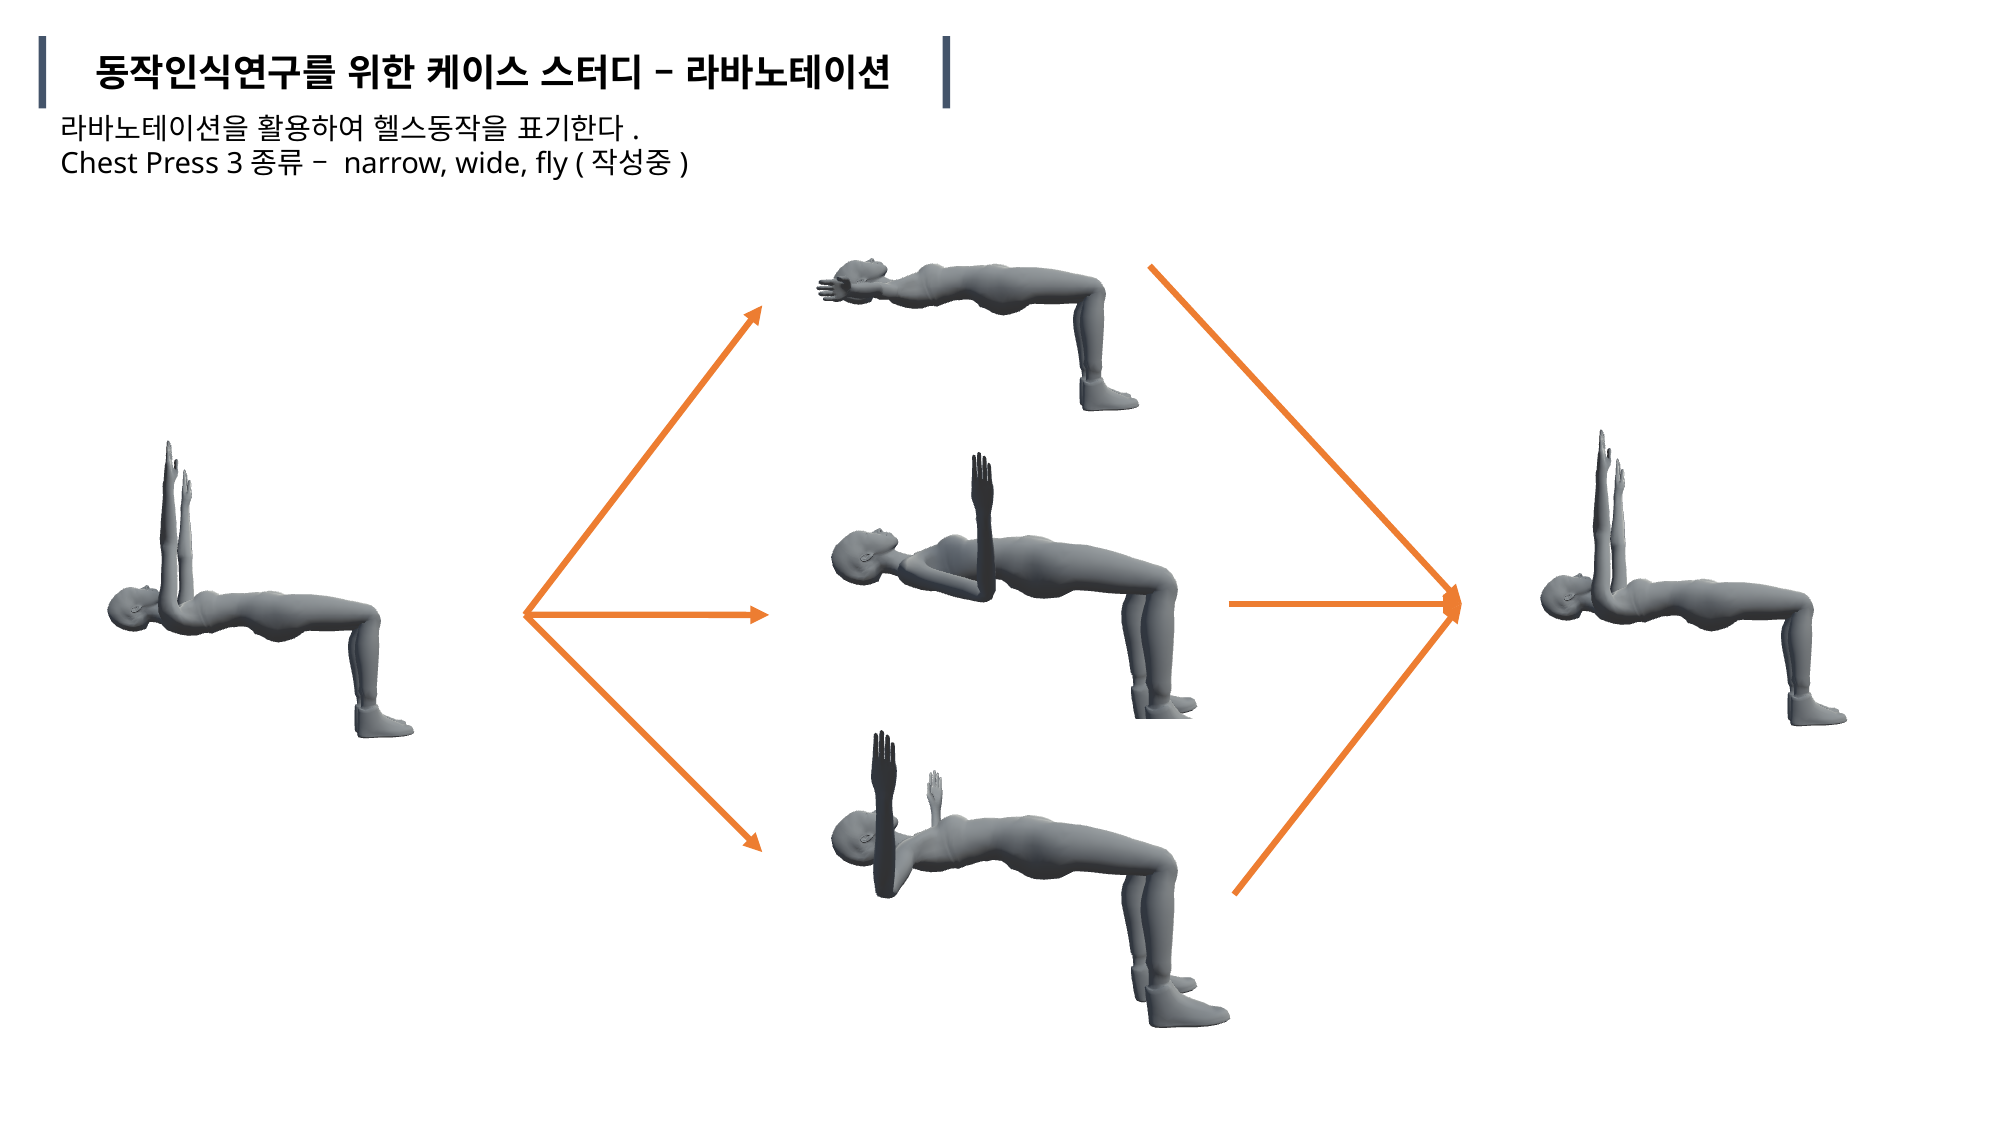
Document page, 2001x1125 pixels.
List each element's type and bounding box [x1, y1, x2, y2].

text_box [525, 305, 763, 614]
text_box [1149, 265, 1462, 604]
text_box [1234, 603, 1462, 895]
text_box [525, 614, 763, 852]
picture [1462, 355, 1959, 853]
picture [753, 39, 1251, 1034]
picture [28, 366, 526, 864]
text_box [38, 36, 951, 189]
